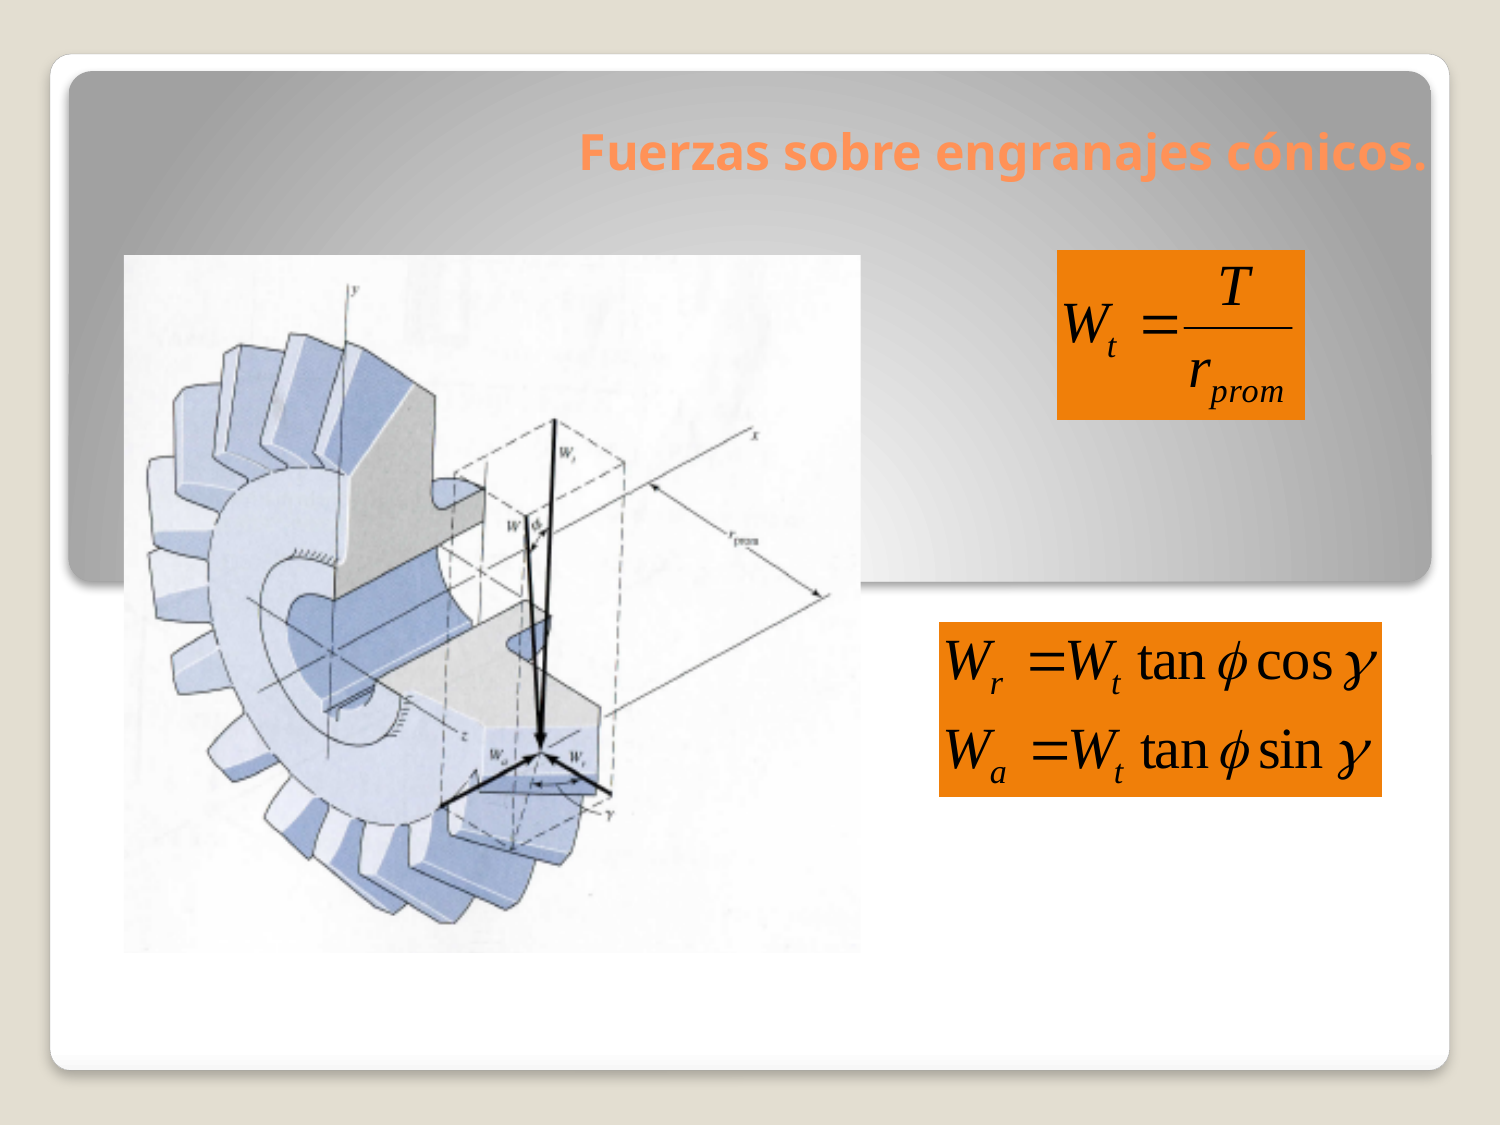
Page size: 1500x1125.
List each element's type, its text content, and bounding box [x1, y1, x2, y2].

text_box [1056, 249, 1306, 421]
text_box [938, 621, 1383, 797]
picture [123, 255, 861, 953]
text_box Fuerzas sobre engranajes cónicos. [265, 111, 1435, 189]
